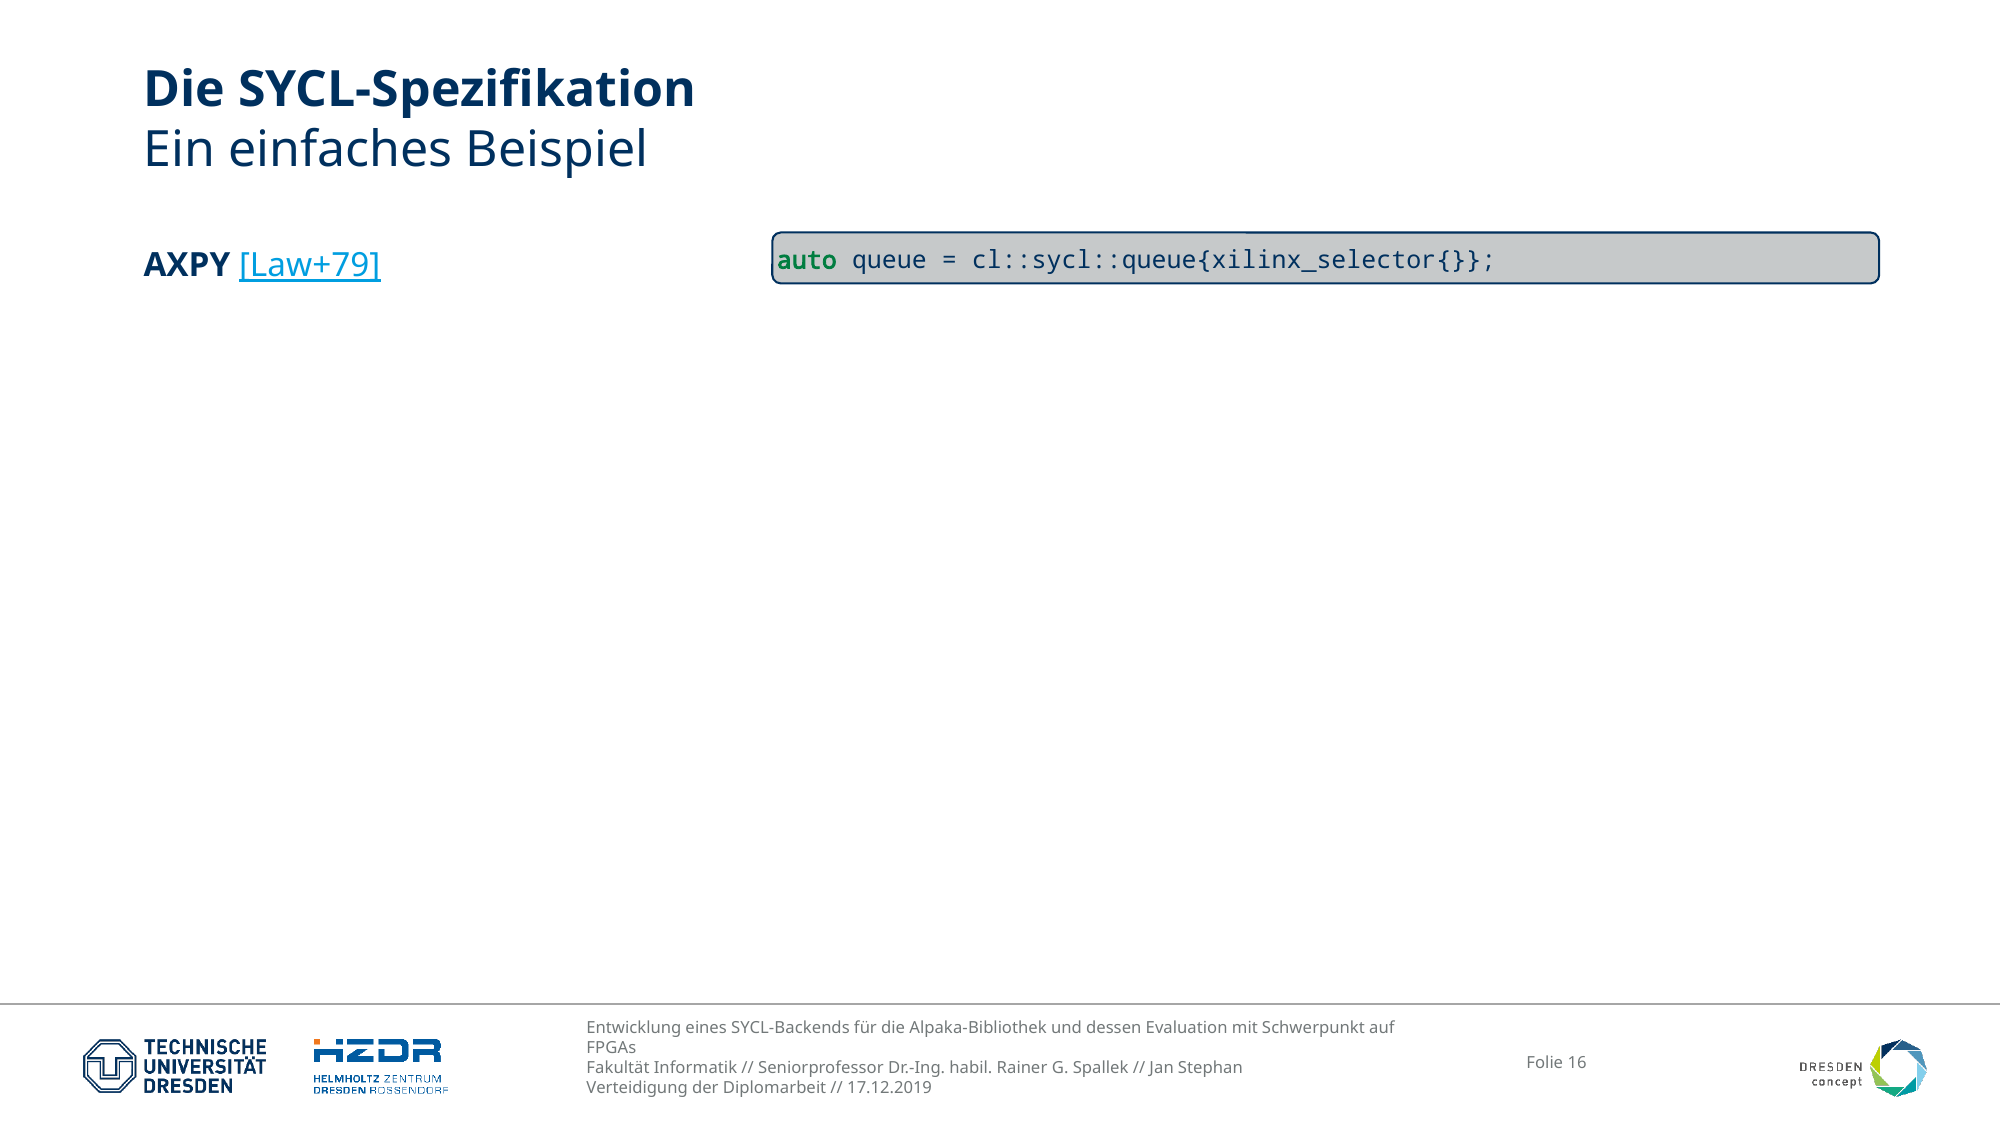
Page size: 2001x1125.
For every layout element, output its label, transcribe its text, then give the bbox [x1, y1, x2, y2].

list auto queue = cl::sycl::queue{xilinx_selector{}}; [776, 243, 1880, 957]
picture [1800, 1039, 1927, 1097]
picture [83, 1039, 266, 1093]
picture [302, 1027, 459, 1105]
title Die SYCL-Spezifikation Ein einfaches Beispiel [143, 56, 1880, 169]
text_box [771, 231, 1881, 284]
